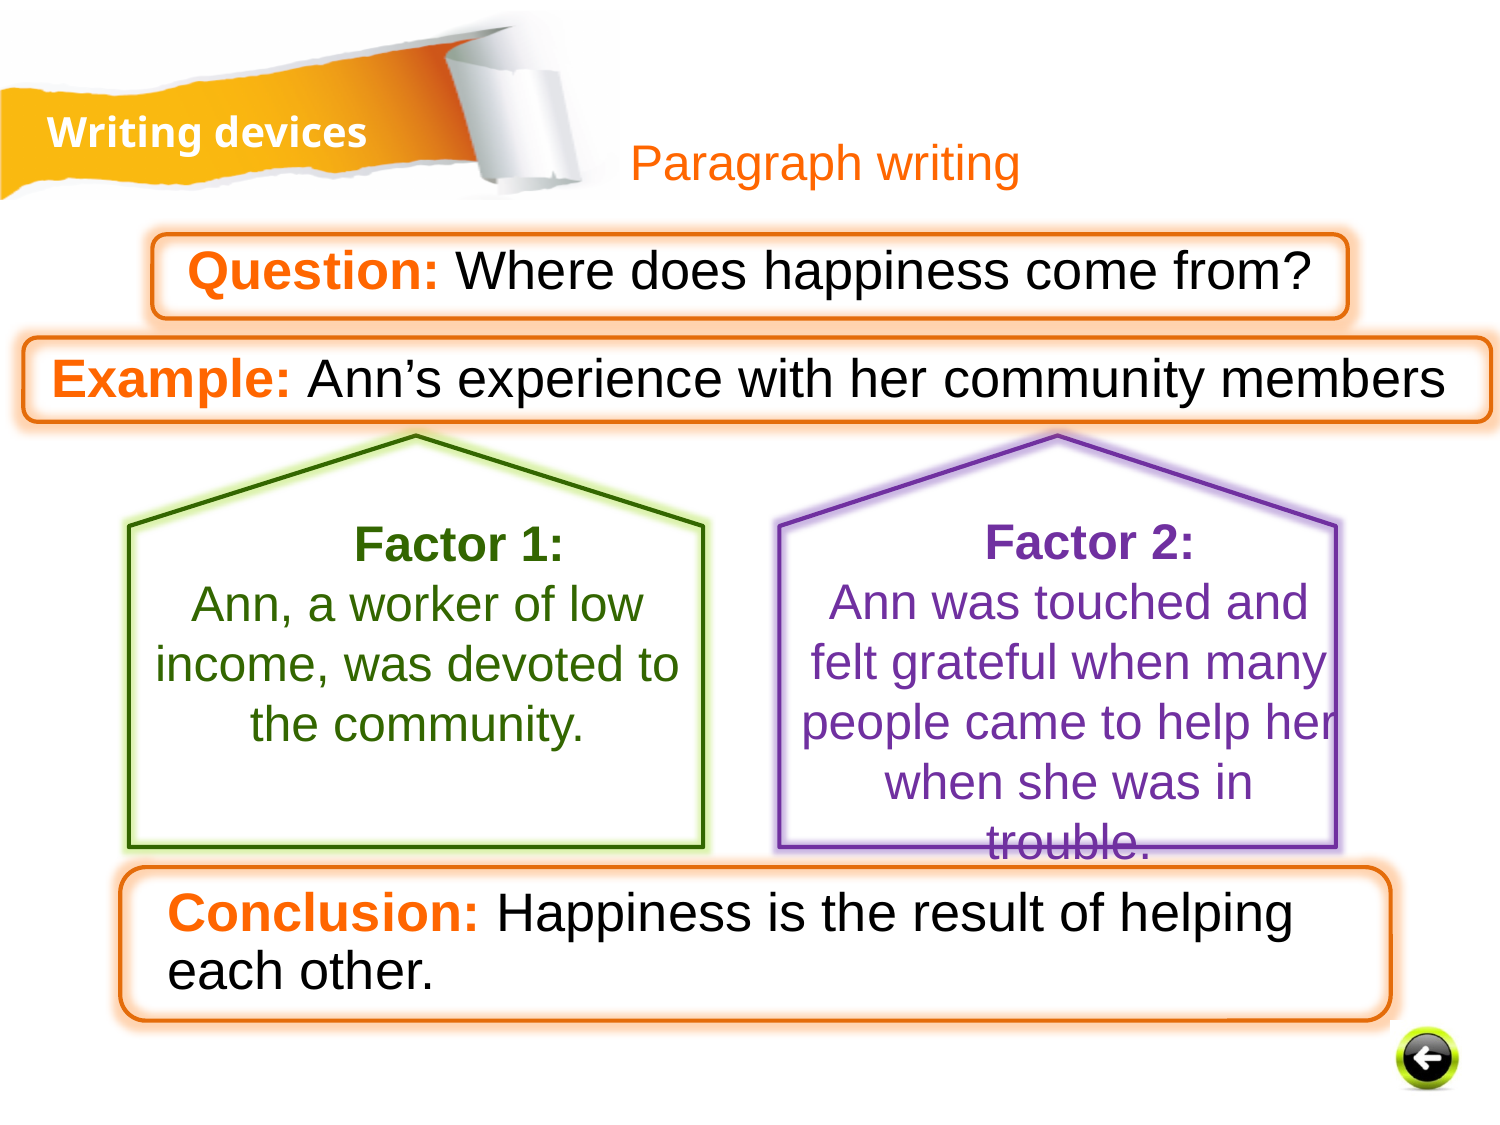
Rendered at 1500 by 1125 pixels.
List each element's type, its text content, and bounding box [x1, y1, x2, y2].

text_box Factor 2: Ann was touched and felt grateful when many people came to help her when she was in trouble. [785, 502, 1354, 877]
text_box Conclusion: Happiness is the result of helping each other. [152, 876, 1391, 1008]
text_box Paragraph writing [624, 123, 1184, 199]
text_box [195, 437, 637, 503]
text_box [118, 865, 1390, 1023]
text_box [0, 9, 620, 200]
text_box [126, 759, 706, 850]
text_box Example: Ann’s experience with her community members [23, 342, 1492, 416]
text_box [150, 232, 1350, 321]
text_box [846, 437, 1269, 502]
text_box [24, 335, 1490, 342]
text_box Question: Where does happiness come from? [172, 234, 1348, 308]
text_box Factor 1: Ann, a worker of low income, was devoted to the community. [120, 503, 715, 759]
text_box [23, 416, 1491, 424]
picture [1390, 1020, 1463, 1097]
text_box [777, 522, 785, 850]
